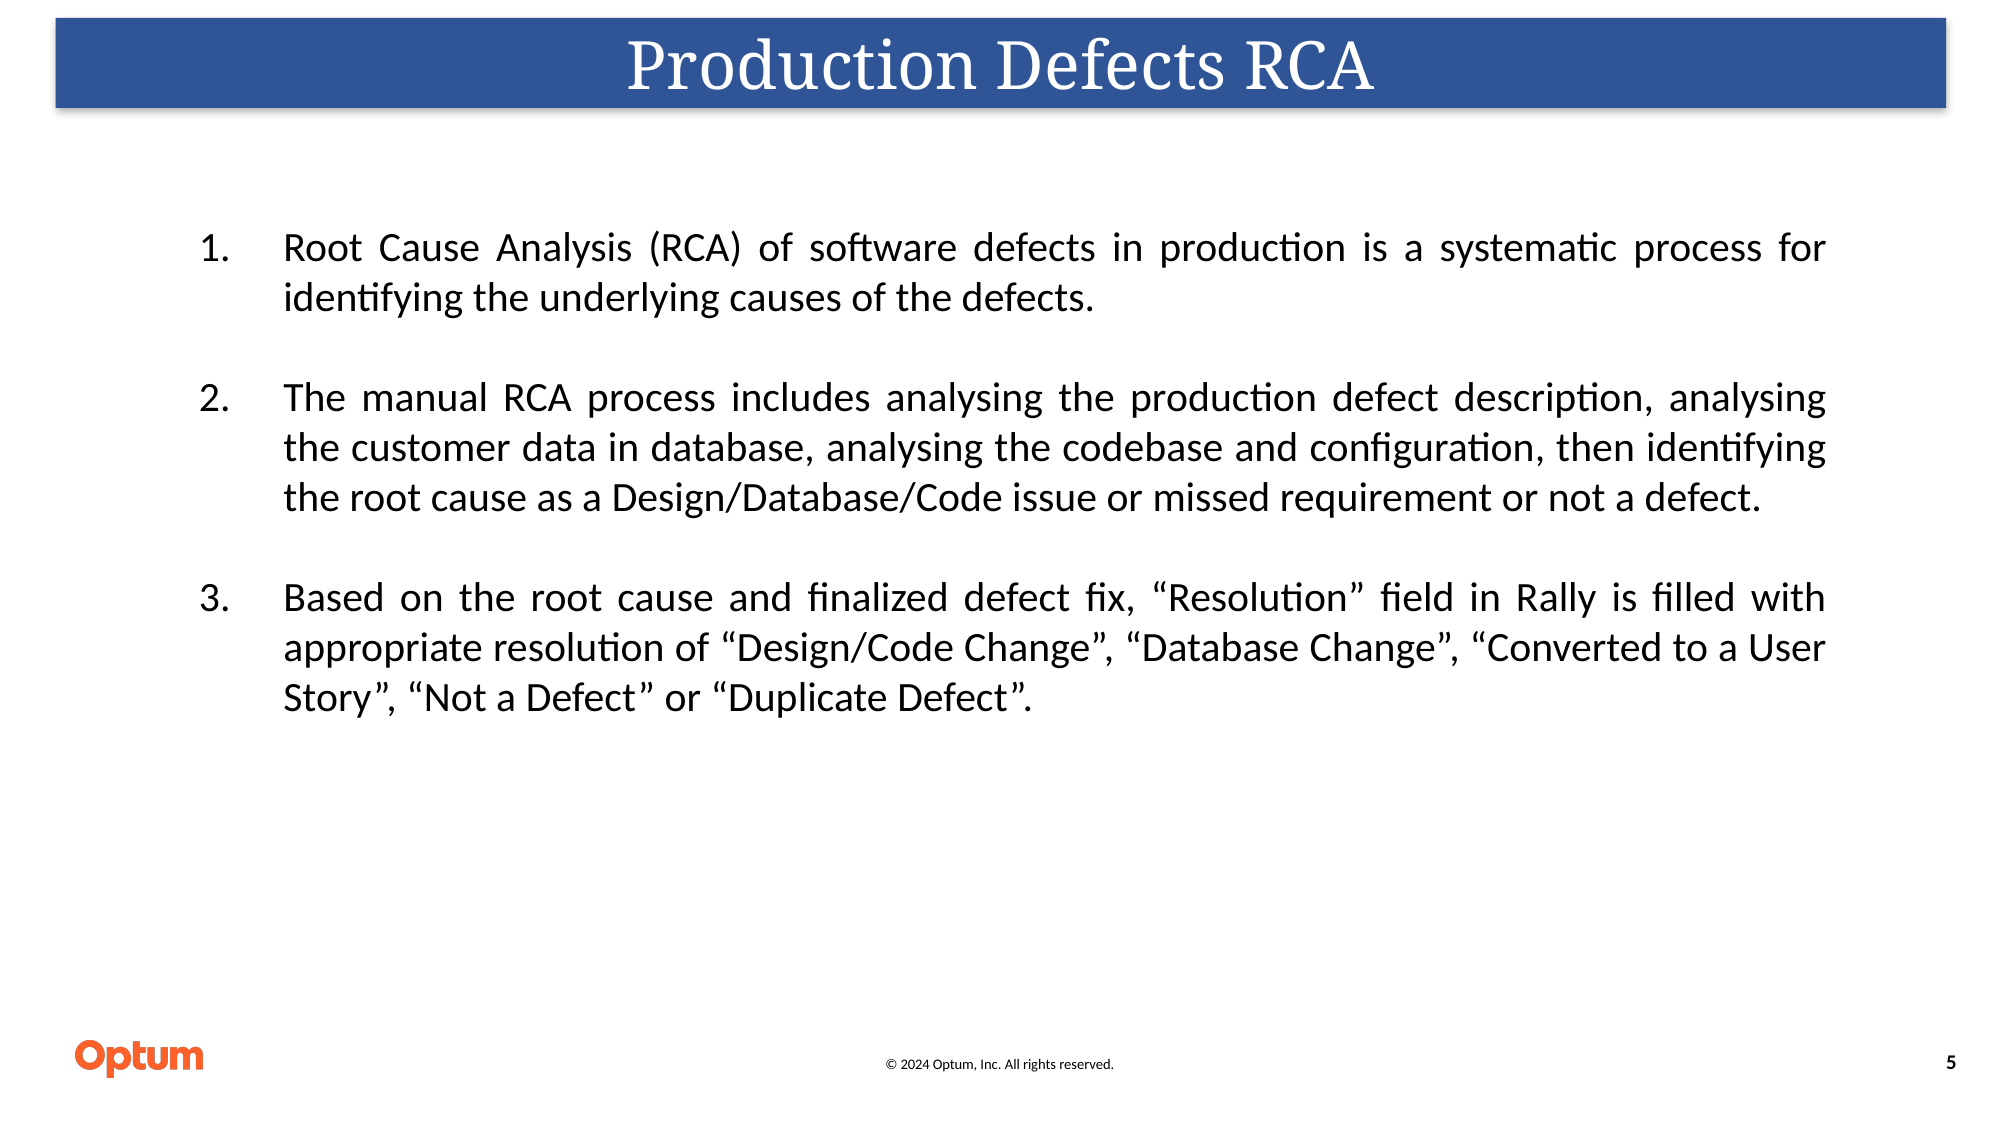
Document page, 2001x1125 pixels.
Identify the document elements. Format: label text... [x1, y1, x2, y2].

text_box Root Cause Analysis (RCA) of software defects in production is a systematic process for identifying the underlying causes of the defects. The manual RCA process includes analysing the production defect description, analysing the customer data in database, analysing the codebase and configuration, then identifying the root cause as a Design/Database/Code issue or missed requirement or not a defect. Based on the root cause and finalized defect fix, “Resolution” field in Rally is filled with appropriate resolution of “Design/Code Change”, “Database Change”, “Converted to a User Story”, “Not a Defect” or “Duplicate Defect”. [184, 211, 1843, 727]
picture [75, 1040, 203, 1078]
text_box Production Defects RCA [55, 17, 1947, 108]
